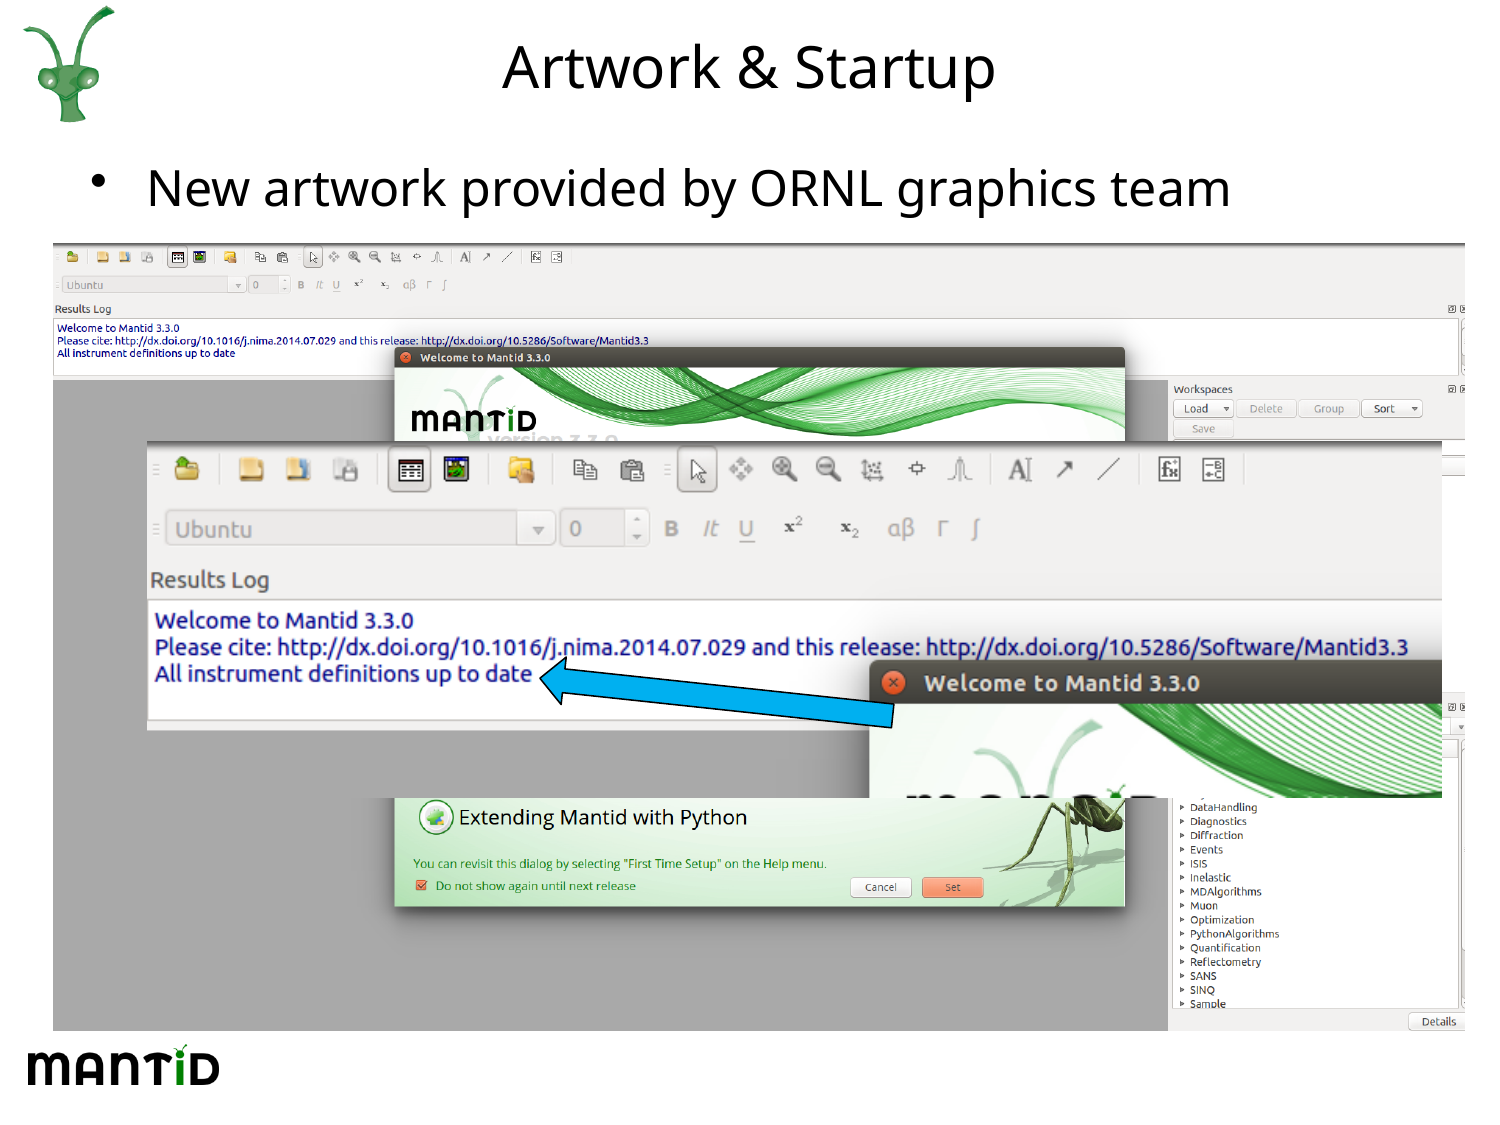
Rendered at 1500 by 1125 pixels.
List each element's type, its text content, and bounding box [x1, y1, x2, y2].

title Artwork & Startup [75, 0, 1425, 149]
picture [28, 1044, 219, 1085]
picture [52, 243, 1465, 1032]
picture [0, 0, 75, 127]
list New artwork provided by ORNL graphics team [75, 149, 1425, 241]
